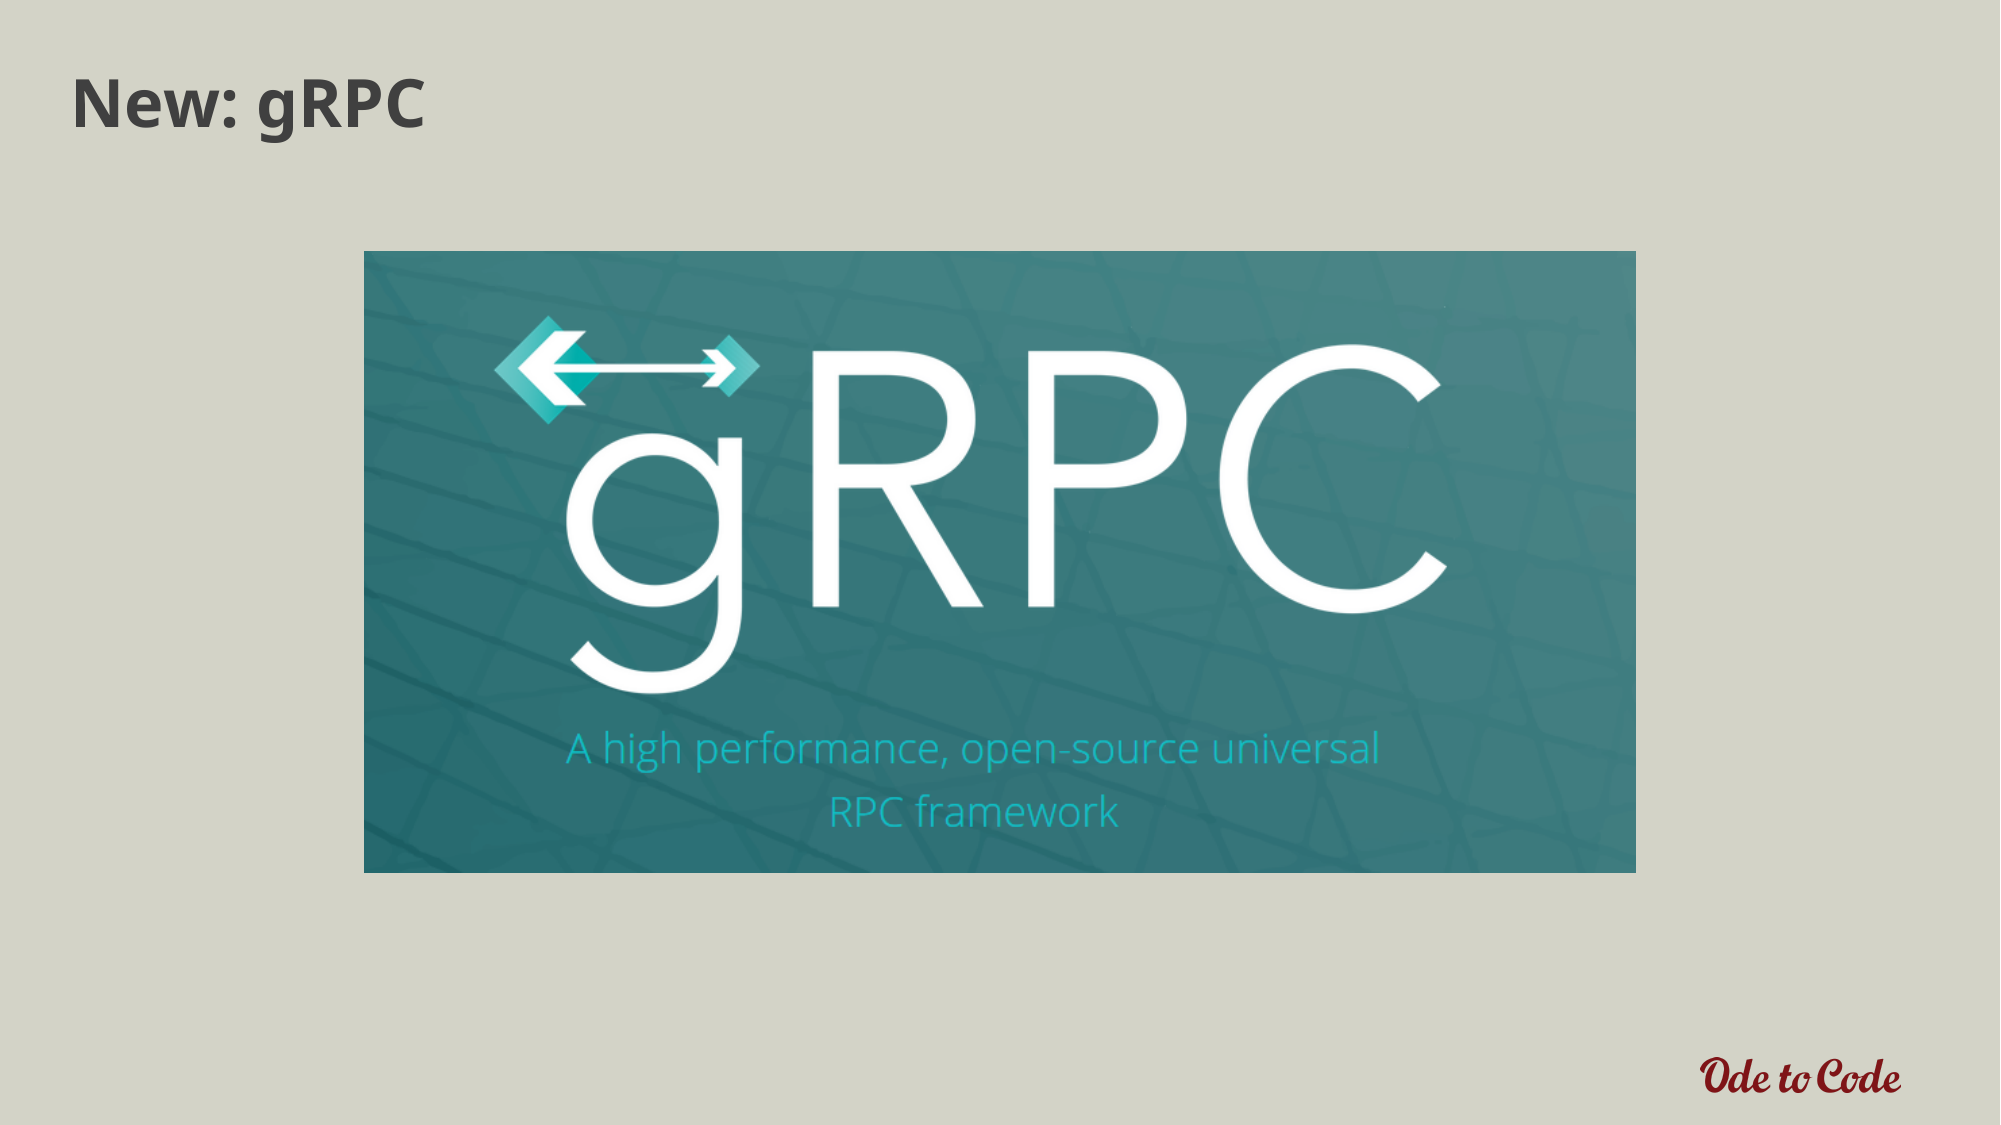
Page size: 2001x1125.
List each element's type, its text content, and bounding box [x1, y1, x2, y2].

picture [1700, 1057, 1901, 1096]
title New: gRPC [70, 70, 1930, 142]
picture [364, 251, 1636, 873]
